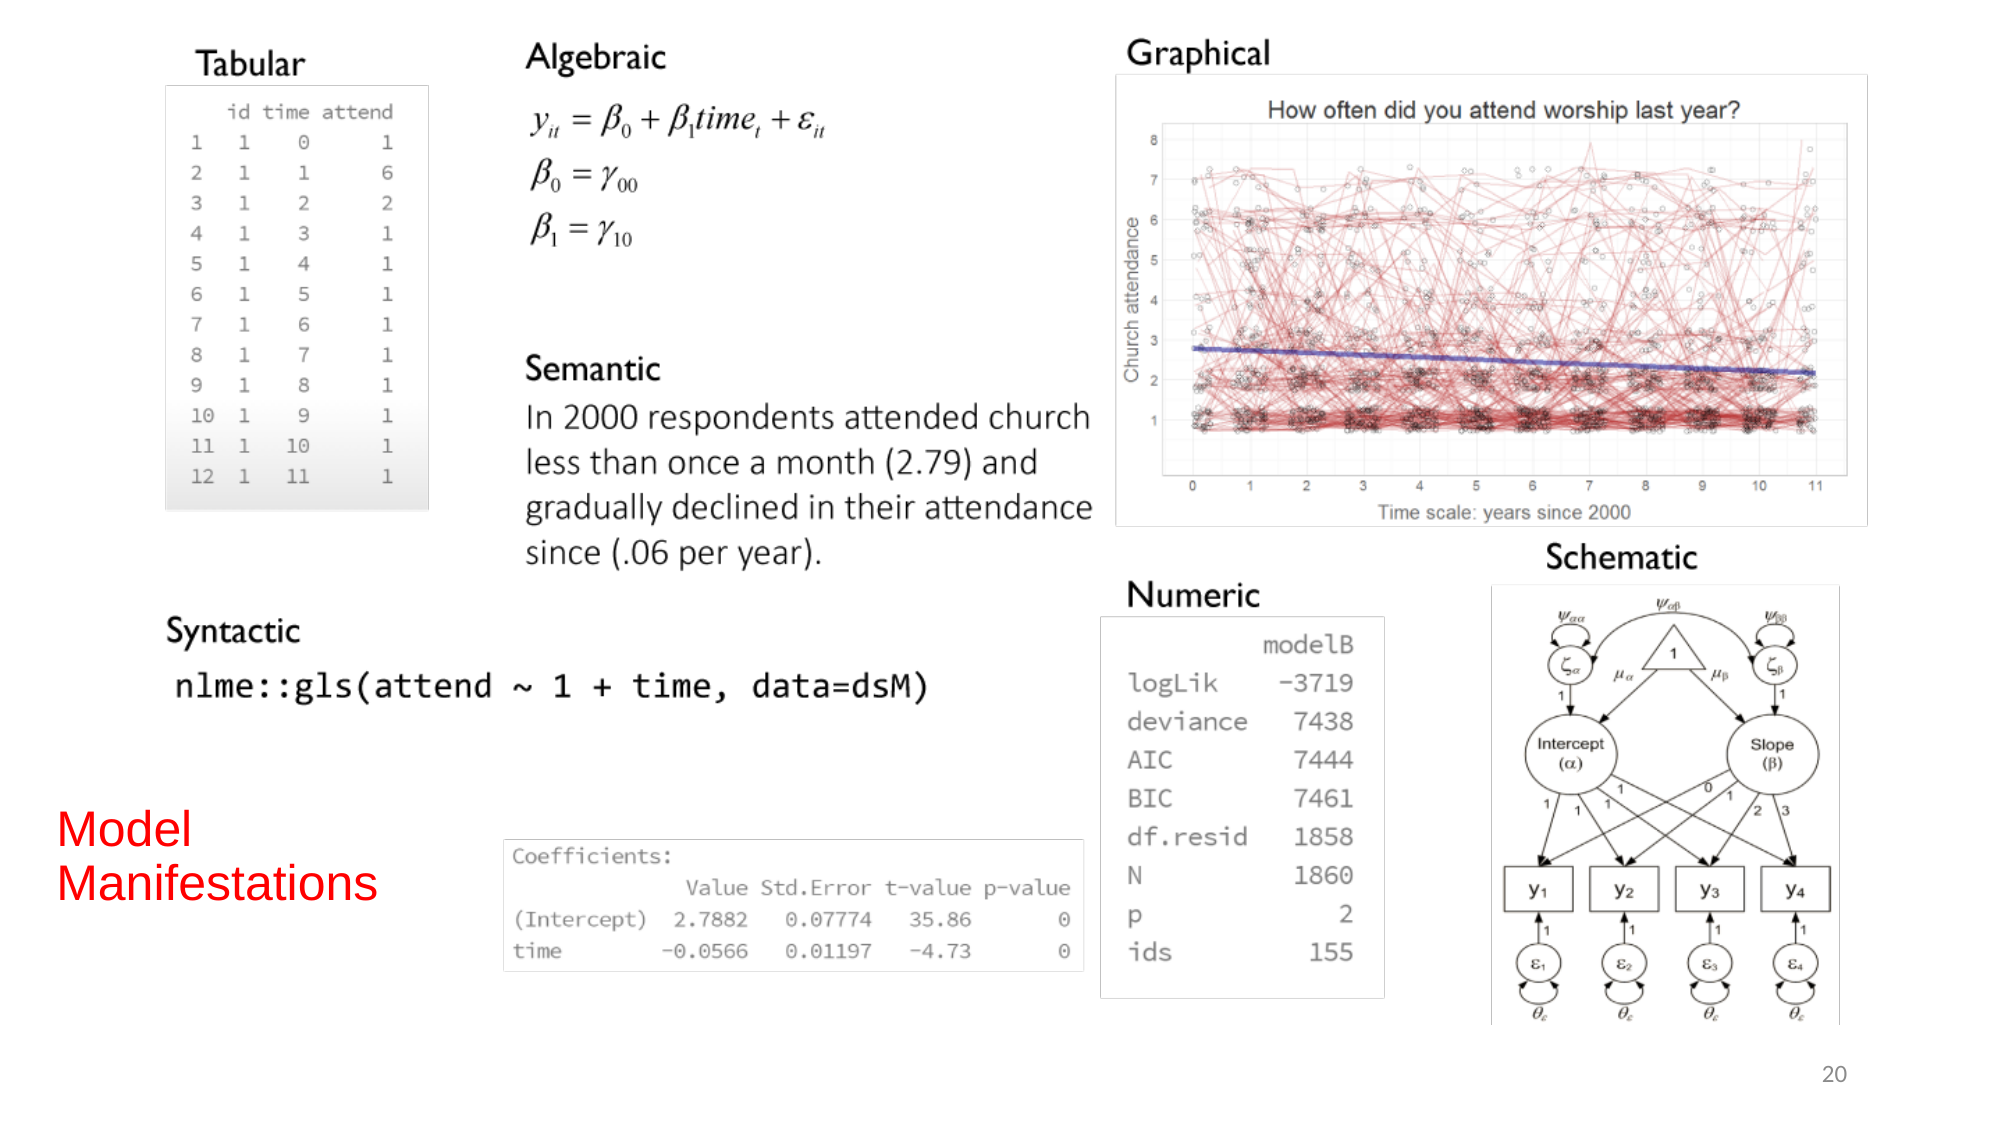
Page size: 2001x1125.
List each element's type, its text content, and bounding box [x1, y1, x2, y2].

slide_number 20 [1412, 1042, 1863, 1103]
title Model Manifestations [41, 811, 131, 903]
picture [131, 27, 1912, 1025]
